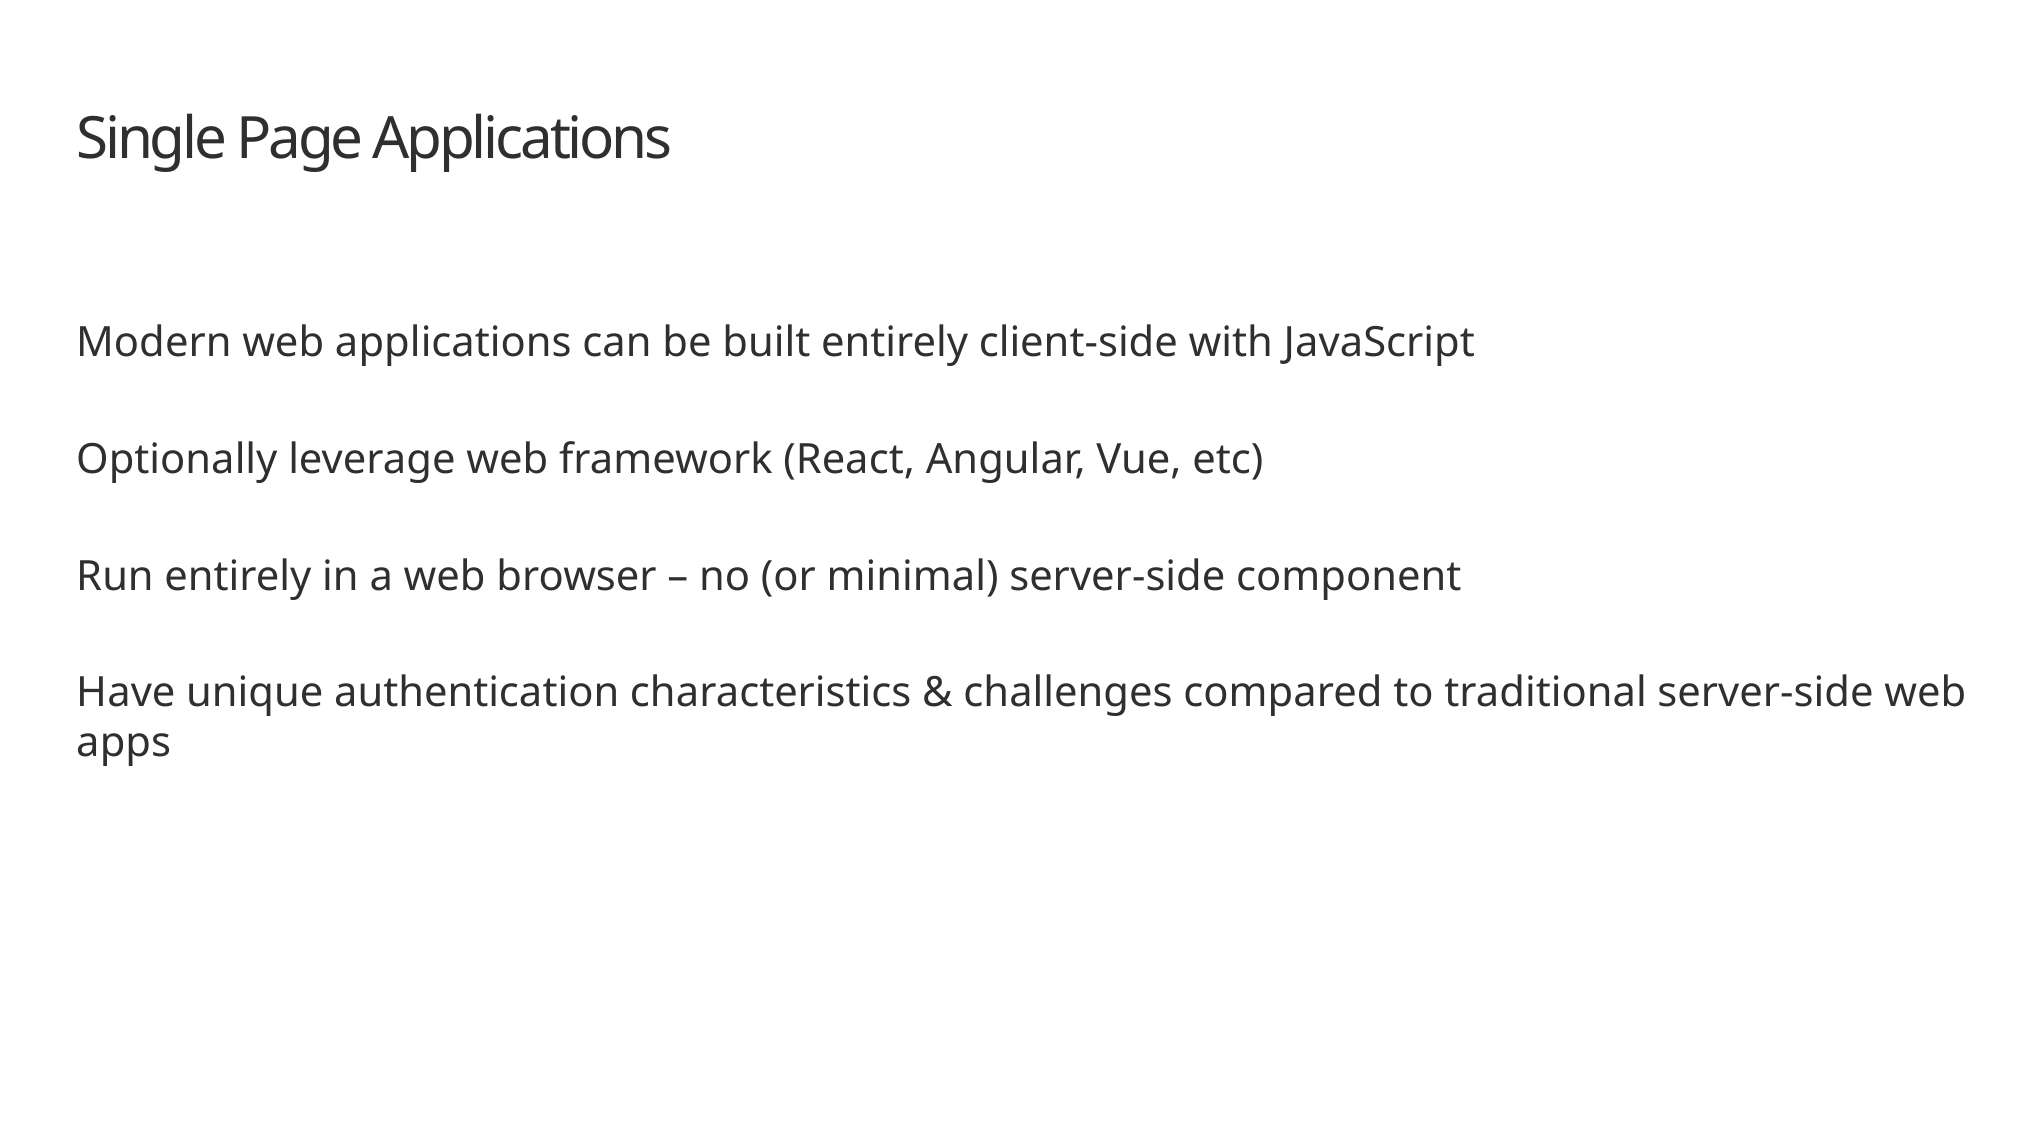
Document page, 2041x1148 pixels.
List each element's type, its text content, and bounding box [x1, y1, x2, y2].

title Single Page Applications [76, 103, 1969, 172]
list Modern web applications can be built entirely client-side with JavaScript Optionally leverage web framework (React, Angular, Vue, etc) Run entirely in a web browser – no (or minimal) server-side component Have unique authentication characteristics & challenges compared to traditional server-side web apps [76, 314, 1969, 729]
